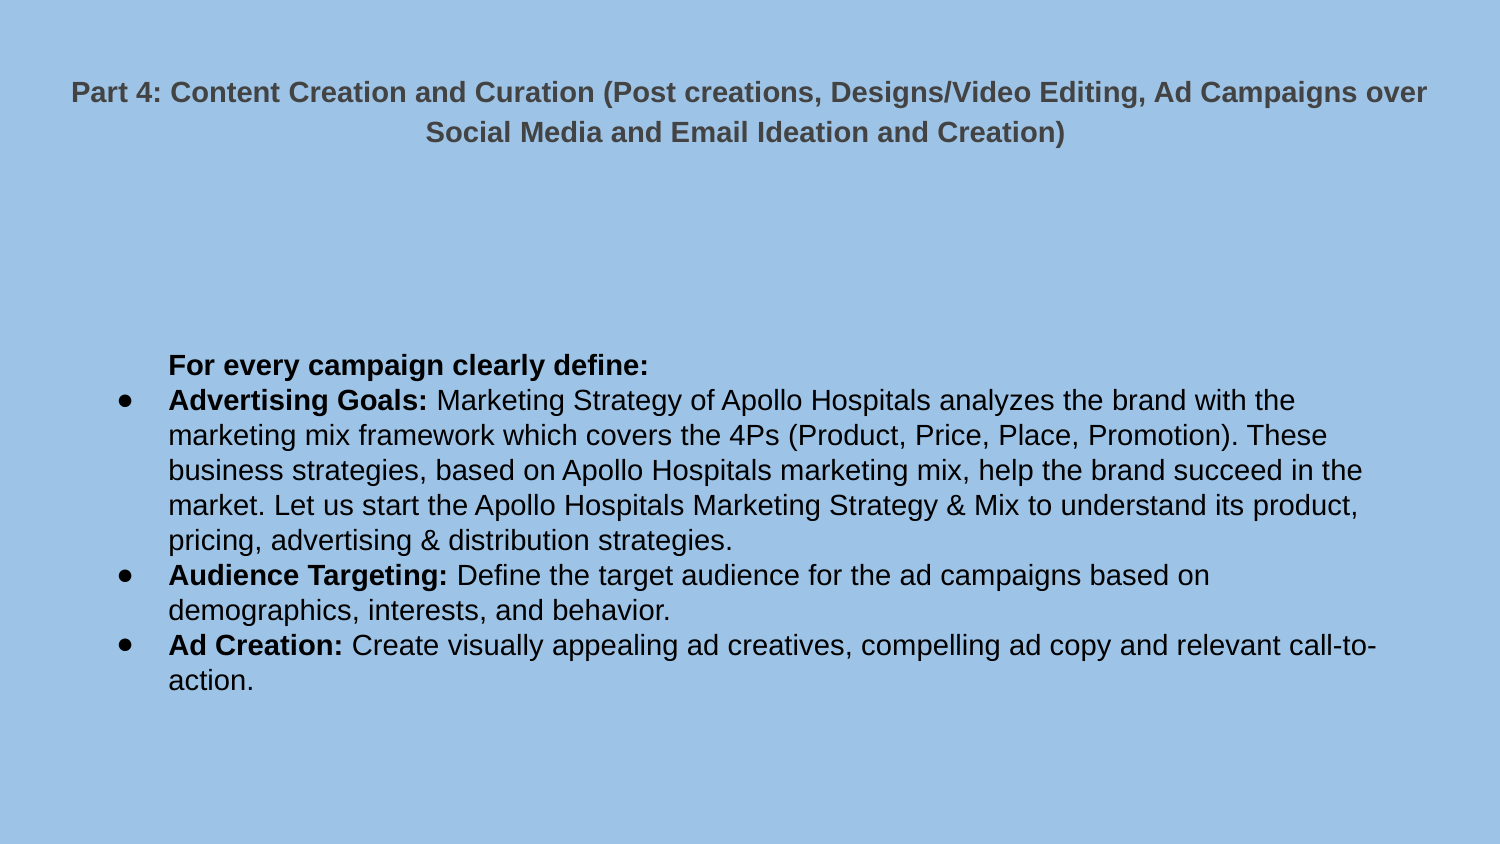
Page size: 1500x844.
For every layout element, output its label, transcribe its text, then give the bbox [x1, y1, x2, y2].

text_box For every campaign clearly define: Advertising Goals: Marketing Strategy of Apollo Hospitals analyzes the brand with the marketing mix framework which covers the 4Ps (Product, Price, Place, Promotion). These business strategies, based on Apollo Hospitals marketing mix, help the brand succeed in the market. Let us start the Apollo Hospitals Marketing Strategy & Mix to understand its product, pricing, advertising & distribution strategies. Audience Targeting: Define the target audience for the ad campaigns based on demographics, interests, and behavior. Ad Creation: Create visually appealing ad creatives, compelling ad copy and relevant call-to-action. [78, 331, 1422, 747]
text_box Part 4: Content Creation and Curation (Post creations, Designs/Video Editing, Ad Campaigns over Social Media and Email Ideation and Creation) [29, 53, 1471, 164]
